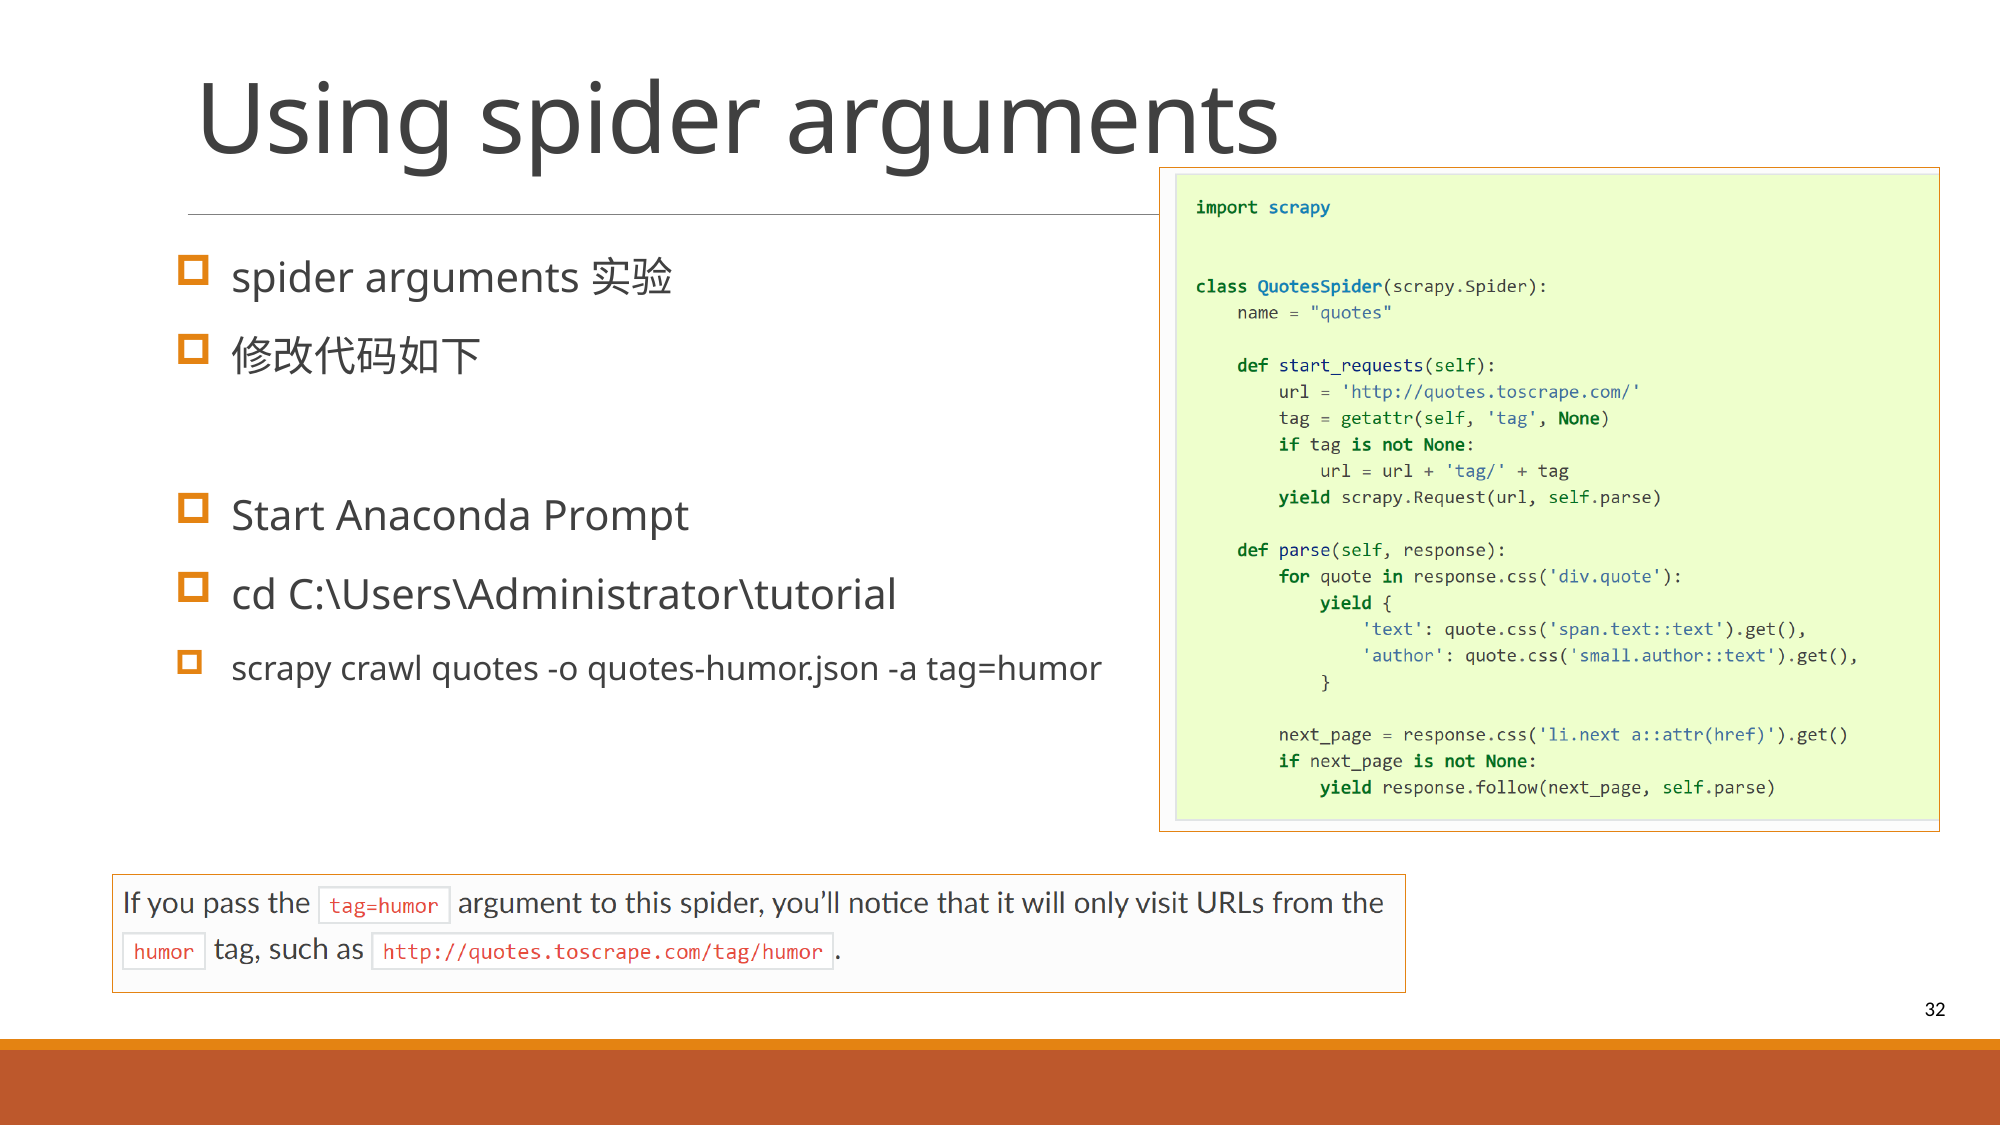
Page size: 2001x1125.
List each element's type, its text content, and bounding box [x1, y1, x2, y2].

picture [112, 873, 1407, 993]
picture [1159, 166, 1941, 832]
title Using spider arguments [180, 47, 1830, 181]
list spider arguments实验 修改代码如下 Start Anaconda Prompt cd C:\Users\Administrator\tutorial scrapy crawl quotes -o quotes-humor.json -a tag=humor [174, 243, 1825, 1022]
